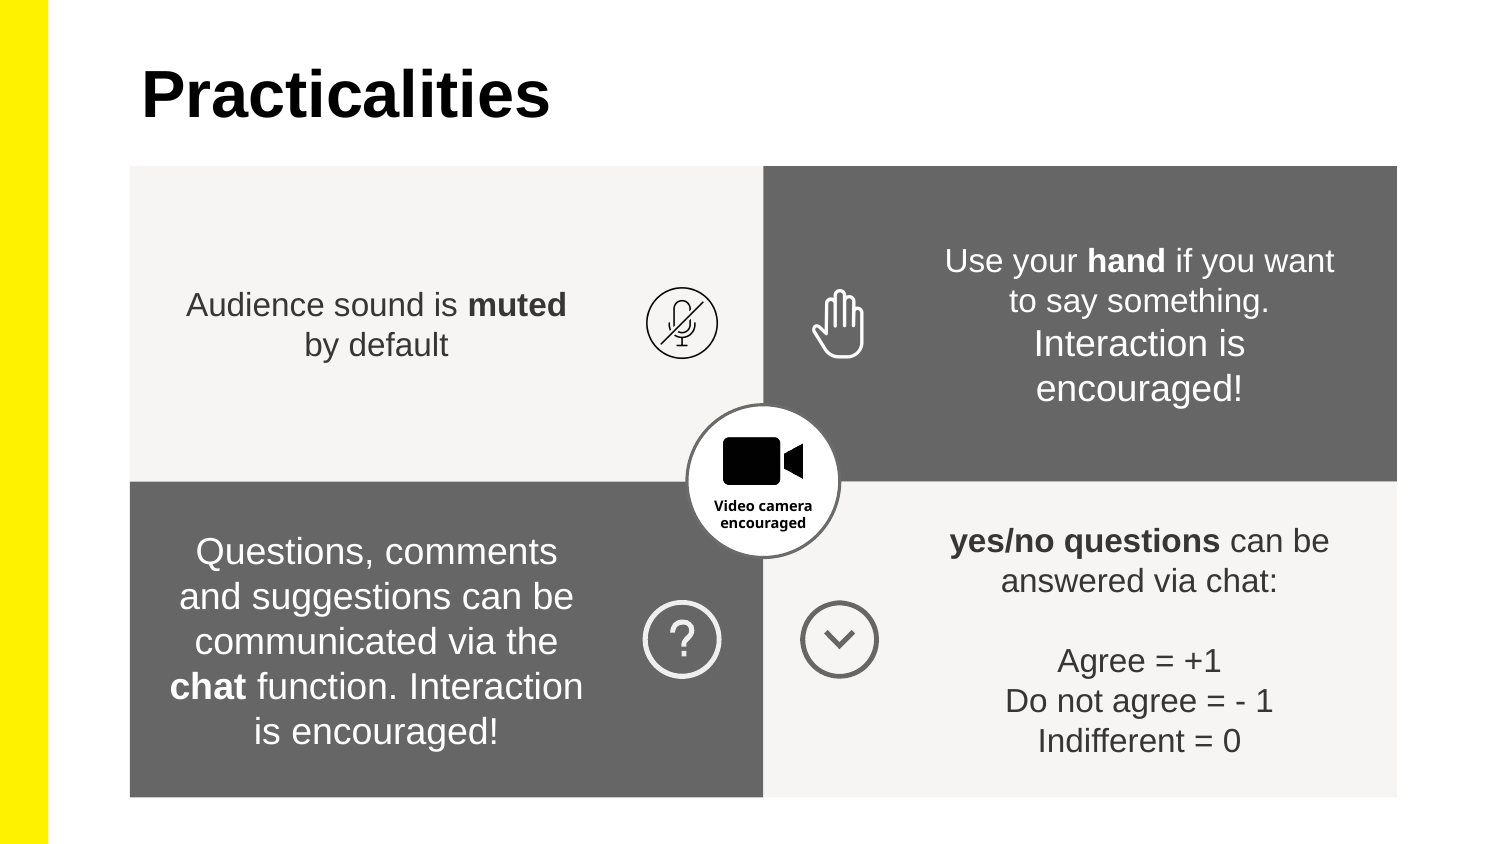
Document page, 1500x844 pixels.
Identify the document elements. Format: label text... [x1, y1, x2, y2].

text_box yes/no questions can be answered via chat: Agree = +1 Do not agree = - 1 Indifferent = 0 [915, 508, 1364, 771]
text_box Questions, comments and suggestions can be communicated via the chat function. Interaction is encouraged! [152, 508, 601, 771]
picture [723, 421, 804, 501]
text_box Audience sound is muted by default [152, 192, 601, 454]
text_box [129, 166, 763, 481]
picture [793, 284, 886, 364]
text_box [129, 481, 763, 798]
text_box [763, 166, 1397, 481]
text_box Use your hand if you want to say something. Interaction is encouraged! [915, 193, 1364, 455]
text_box [686, 404, 840, 518]
picture [642, 283, 722, 363]
text_box [763, 481, 1397, 798]
text_box [724, 547, 803, 558]
text_box [642, 600, 722, 679]
text_box Video camera encouraged [696, 481, 831, 547]
text_box [800, 600, 879, 679]
text_box Practicalities [129, 44, 1397, 166]
